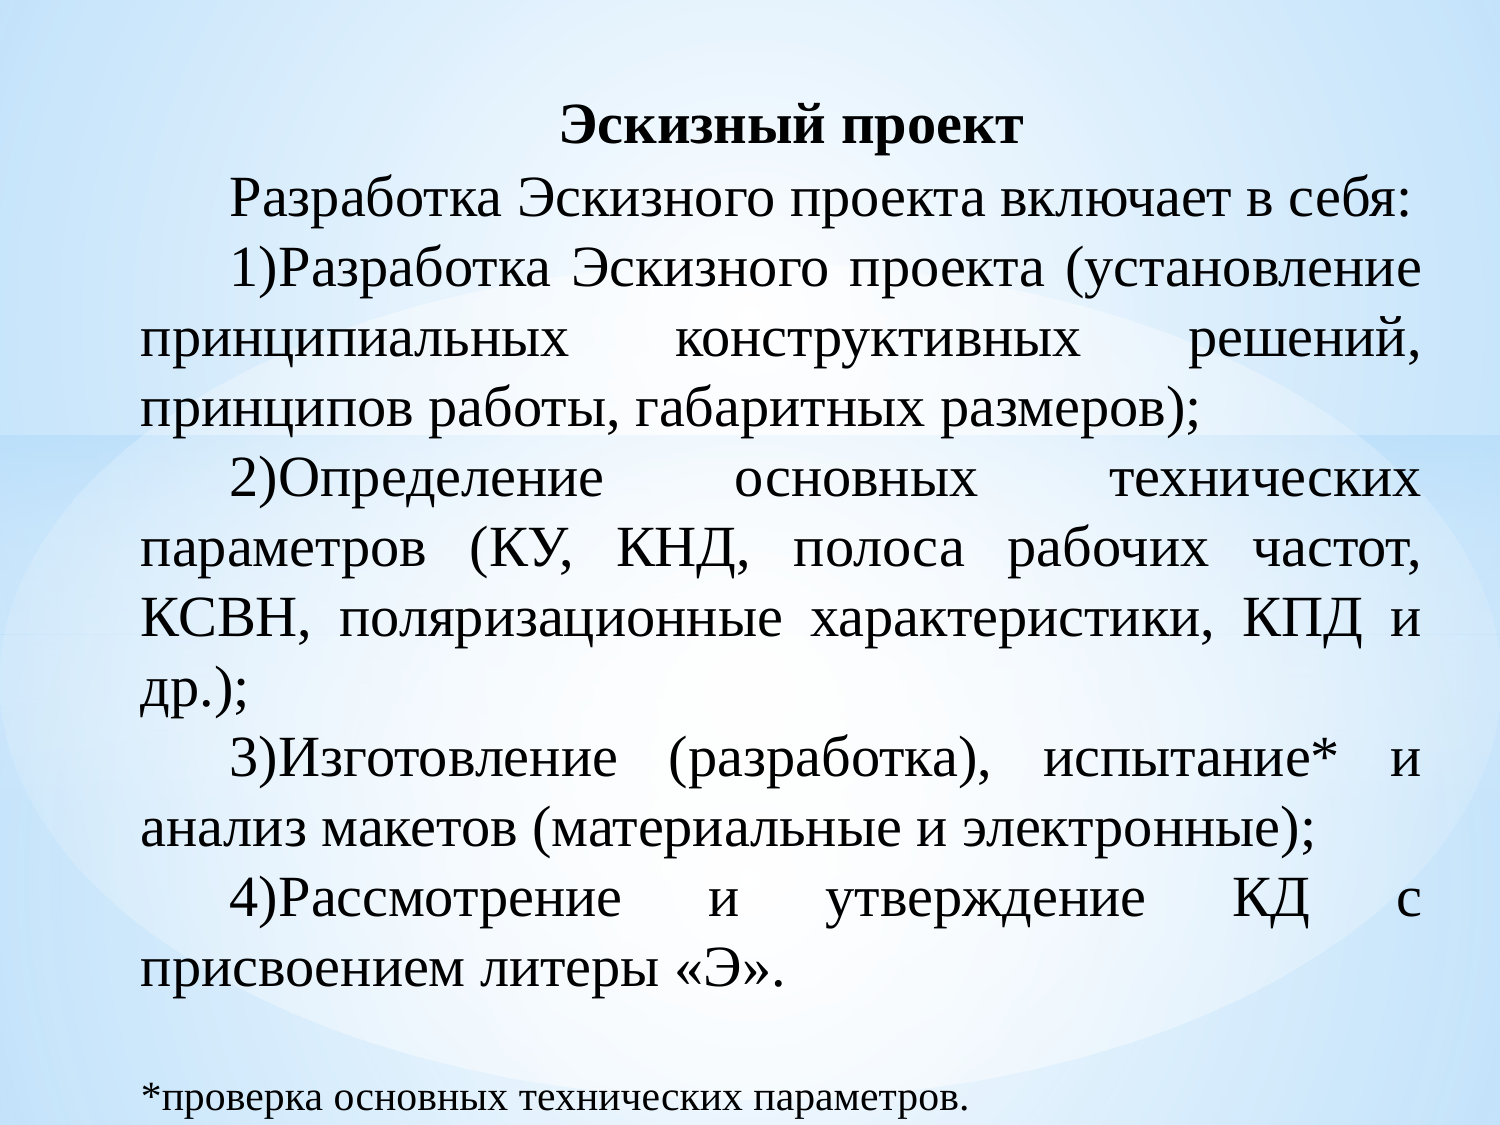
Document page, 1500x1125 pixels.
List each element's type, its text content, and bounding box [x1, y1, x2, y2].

text_box Эскизный проект [135, 42, 1447, 163]
text_box Разработка Эскизного проекта включает в себя: Разработка Эскизного проекта (установление принципиальных конструктивных решений, принципов работы, габаритных размеров); Определение основных технических параметров (КУ, КНД, полоса рабочих частот, КСВН, поляризационные характеристики, КПД и др.); Изготовление (разработка), испытание* и анализ макетов (материальные и электронные); Рассмотрение и утверждение КД с присвоением литеры «Э». *проверка основных технических параметров. [126, 151, 1438, 1125]
